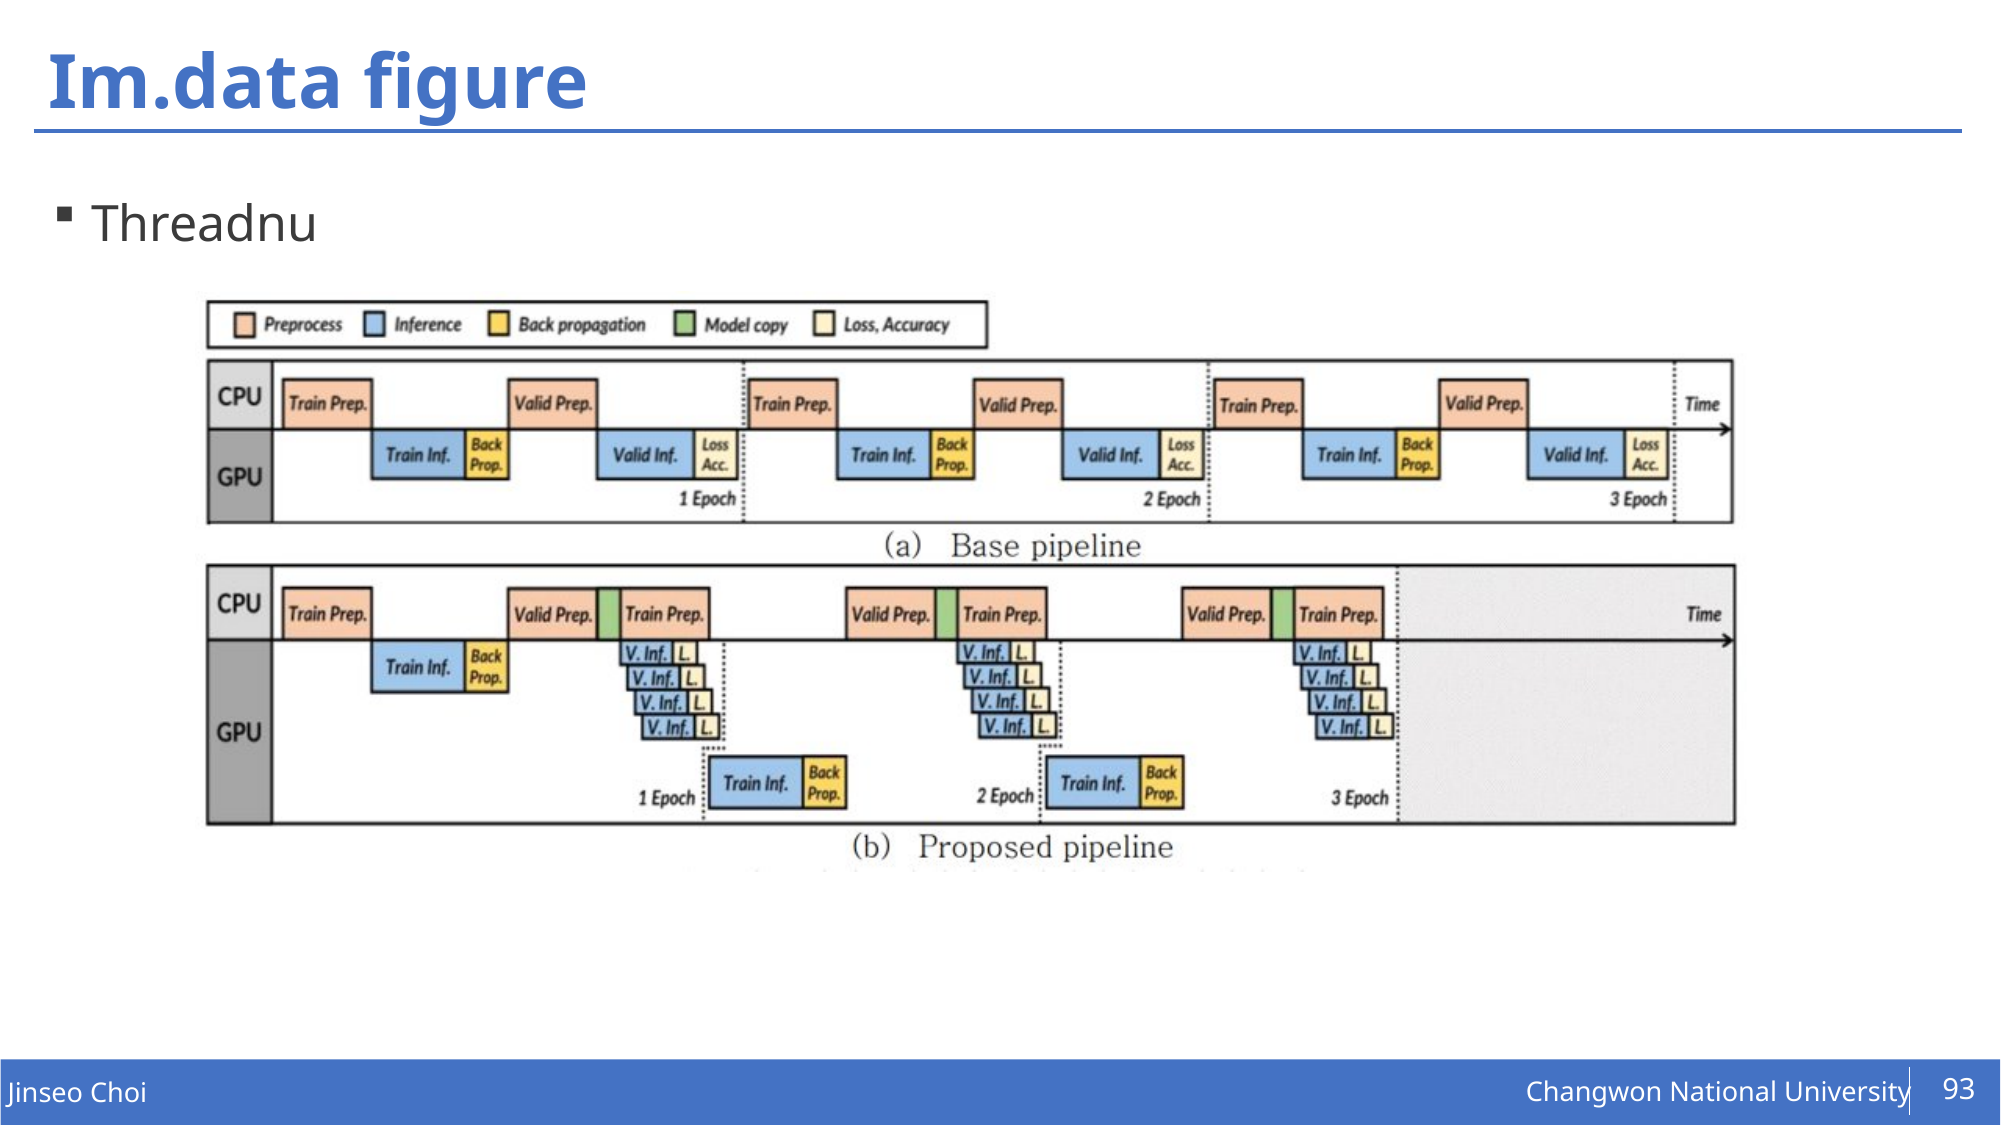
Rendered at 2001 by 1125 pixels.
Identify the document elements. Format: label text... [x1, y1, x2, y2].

text_box Threadnu [38, 159, 1968, 1004]
slide_number 93 [1922, 1060, 1996, 1121]
title Im.data figure [33, 27, 1963, 143]
picture [195, 291, 1756, 872]
